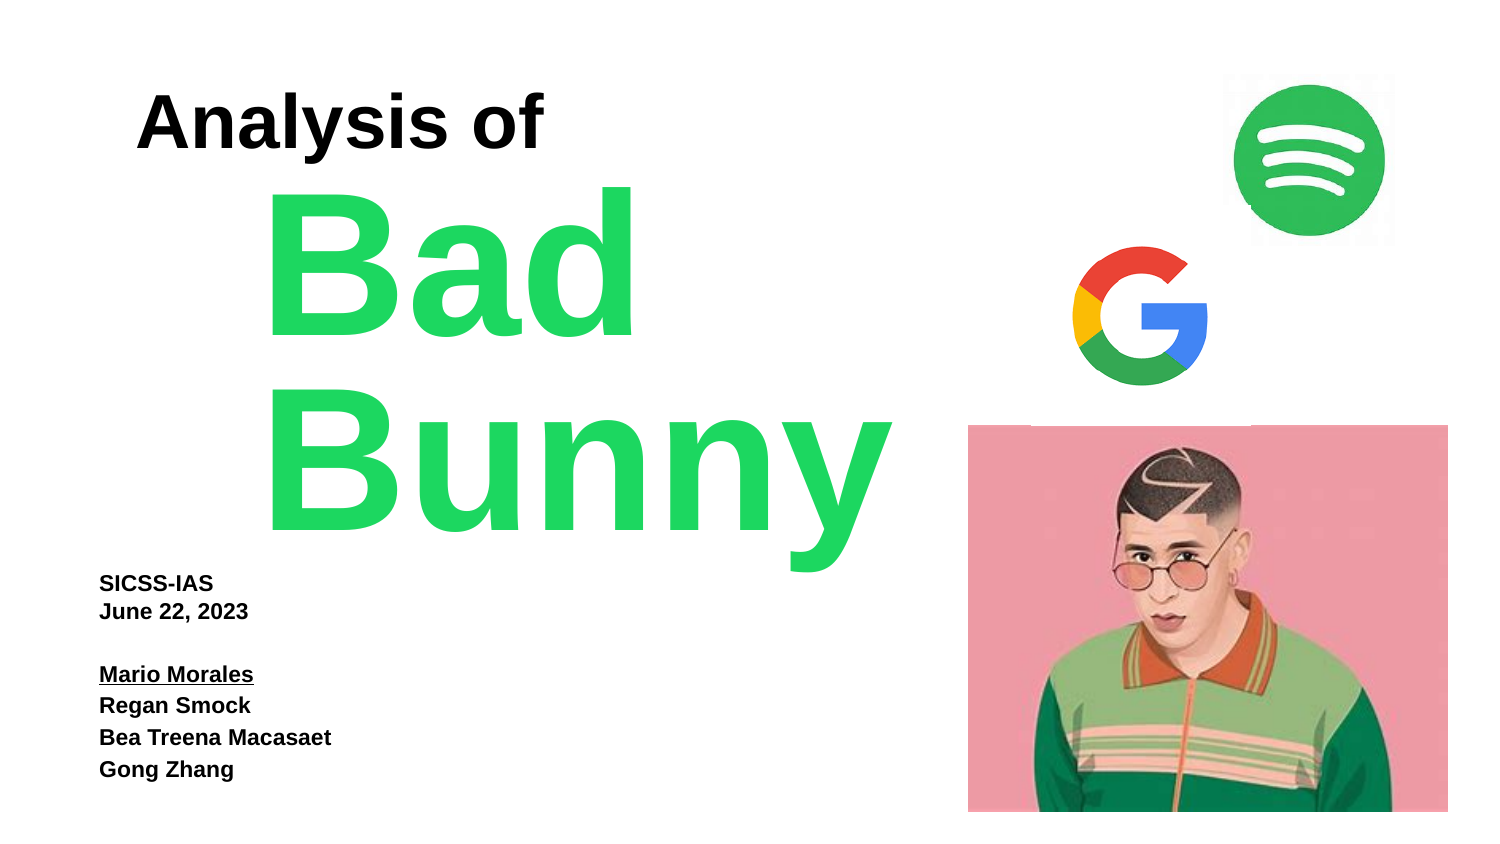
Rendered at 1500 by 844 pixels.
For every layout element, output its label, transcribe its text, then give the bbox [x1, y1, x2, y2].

text_box Analysis of [120, 74, 613, 179]
picture [967, 74, 1449, 812]
text_box SICSS-IAS June 22, 2023 [84, 554, 373, 639]
subtitle Mario Morales Regan Smock Bea Treena Macasaet Gong Zhang [84, 640, 765, 812]
title Bad Bunny [244, 120, 1003, 586]
